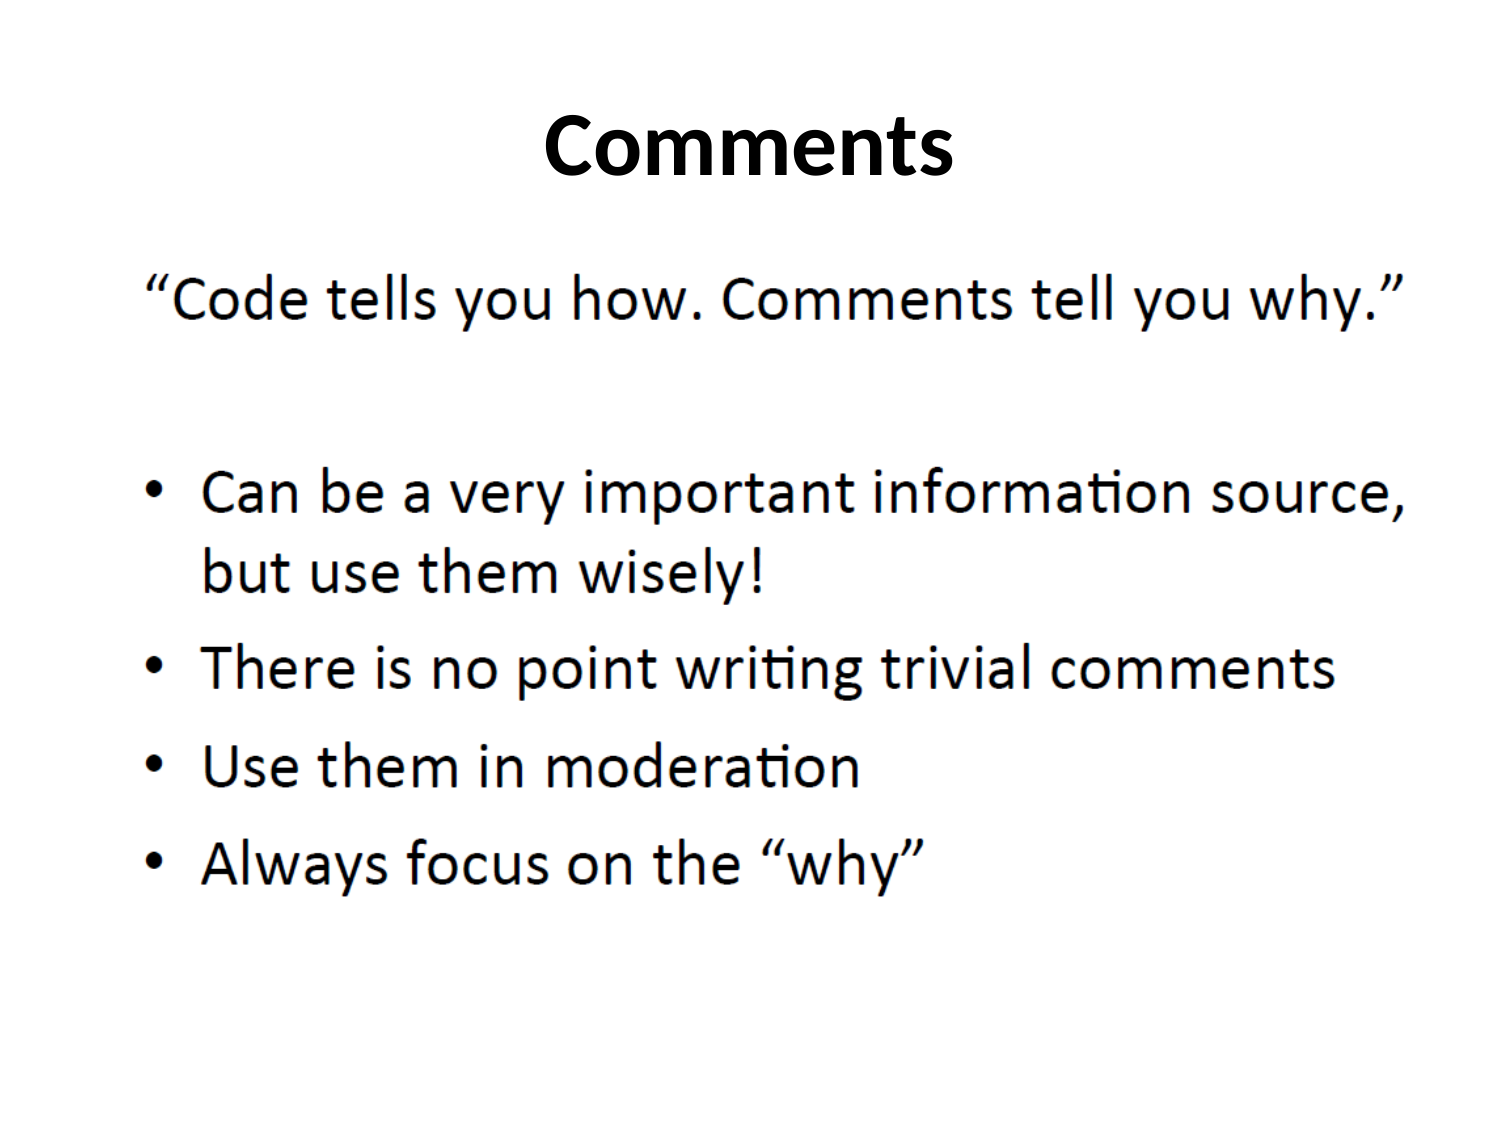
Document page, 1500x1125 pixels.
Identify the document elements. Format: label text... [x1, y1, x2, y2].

picture [123, 249, 1426, 911]
title Comments [75, 45, 1425, 233]
